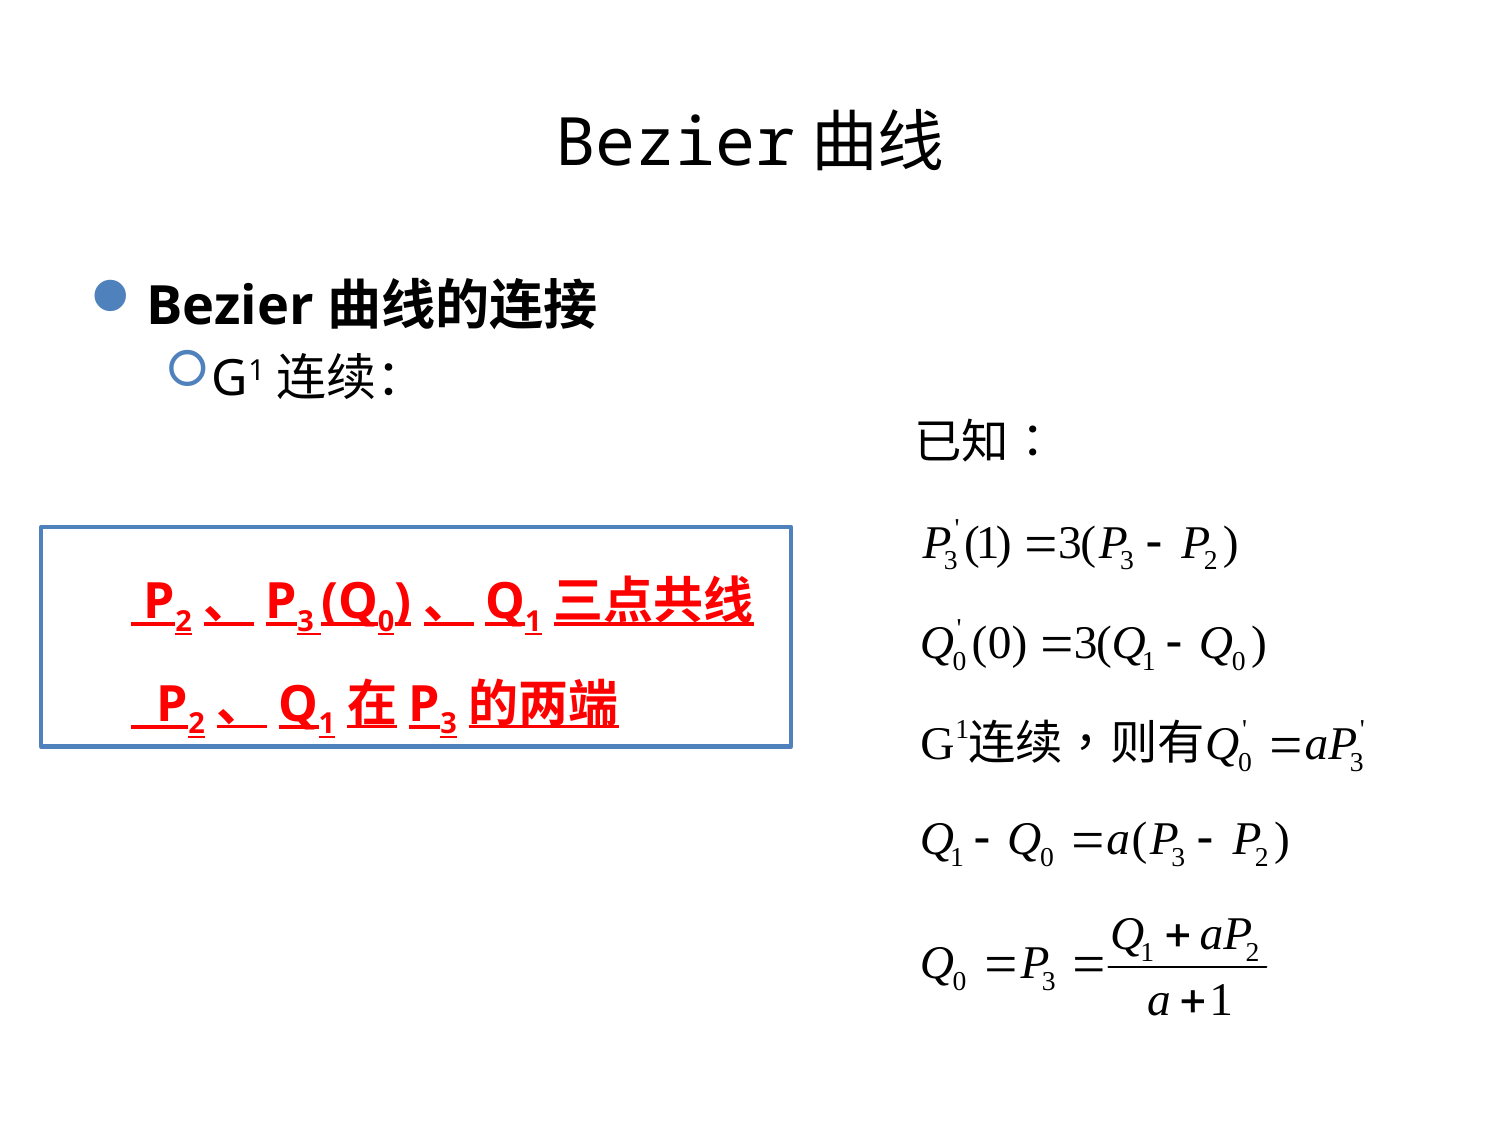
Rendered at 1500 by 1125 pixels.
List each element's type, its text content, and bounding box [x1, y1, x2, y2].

title Bezier曲线 [74, 44, 1426, 233]
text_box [913, 409, 1377, 1028]
text_box P2、P3 (Q0)、Q1三点共线 P2、Q1在P3的两端 [39, 525, 793, 749]
list Bezier曲线的连接 G1连续： [74, 262, 1426, 1006]
